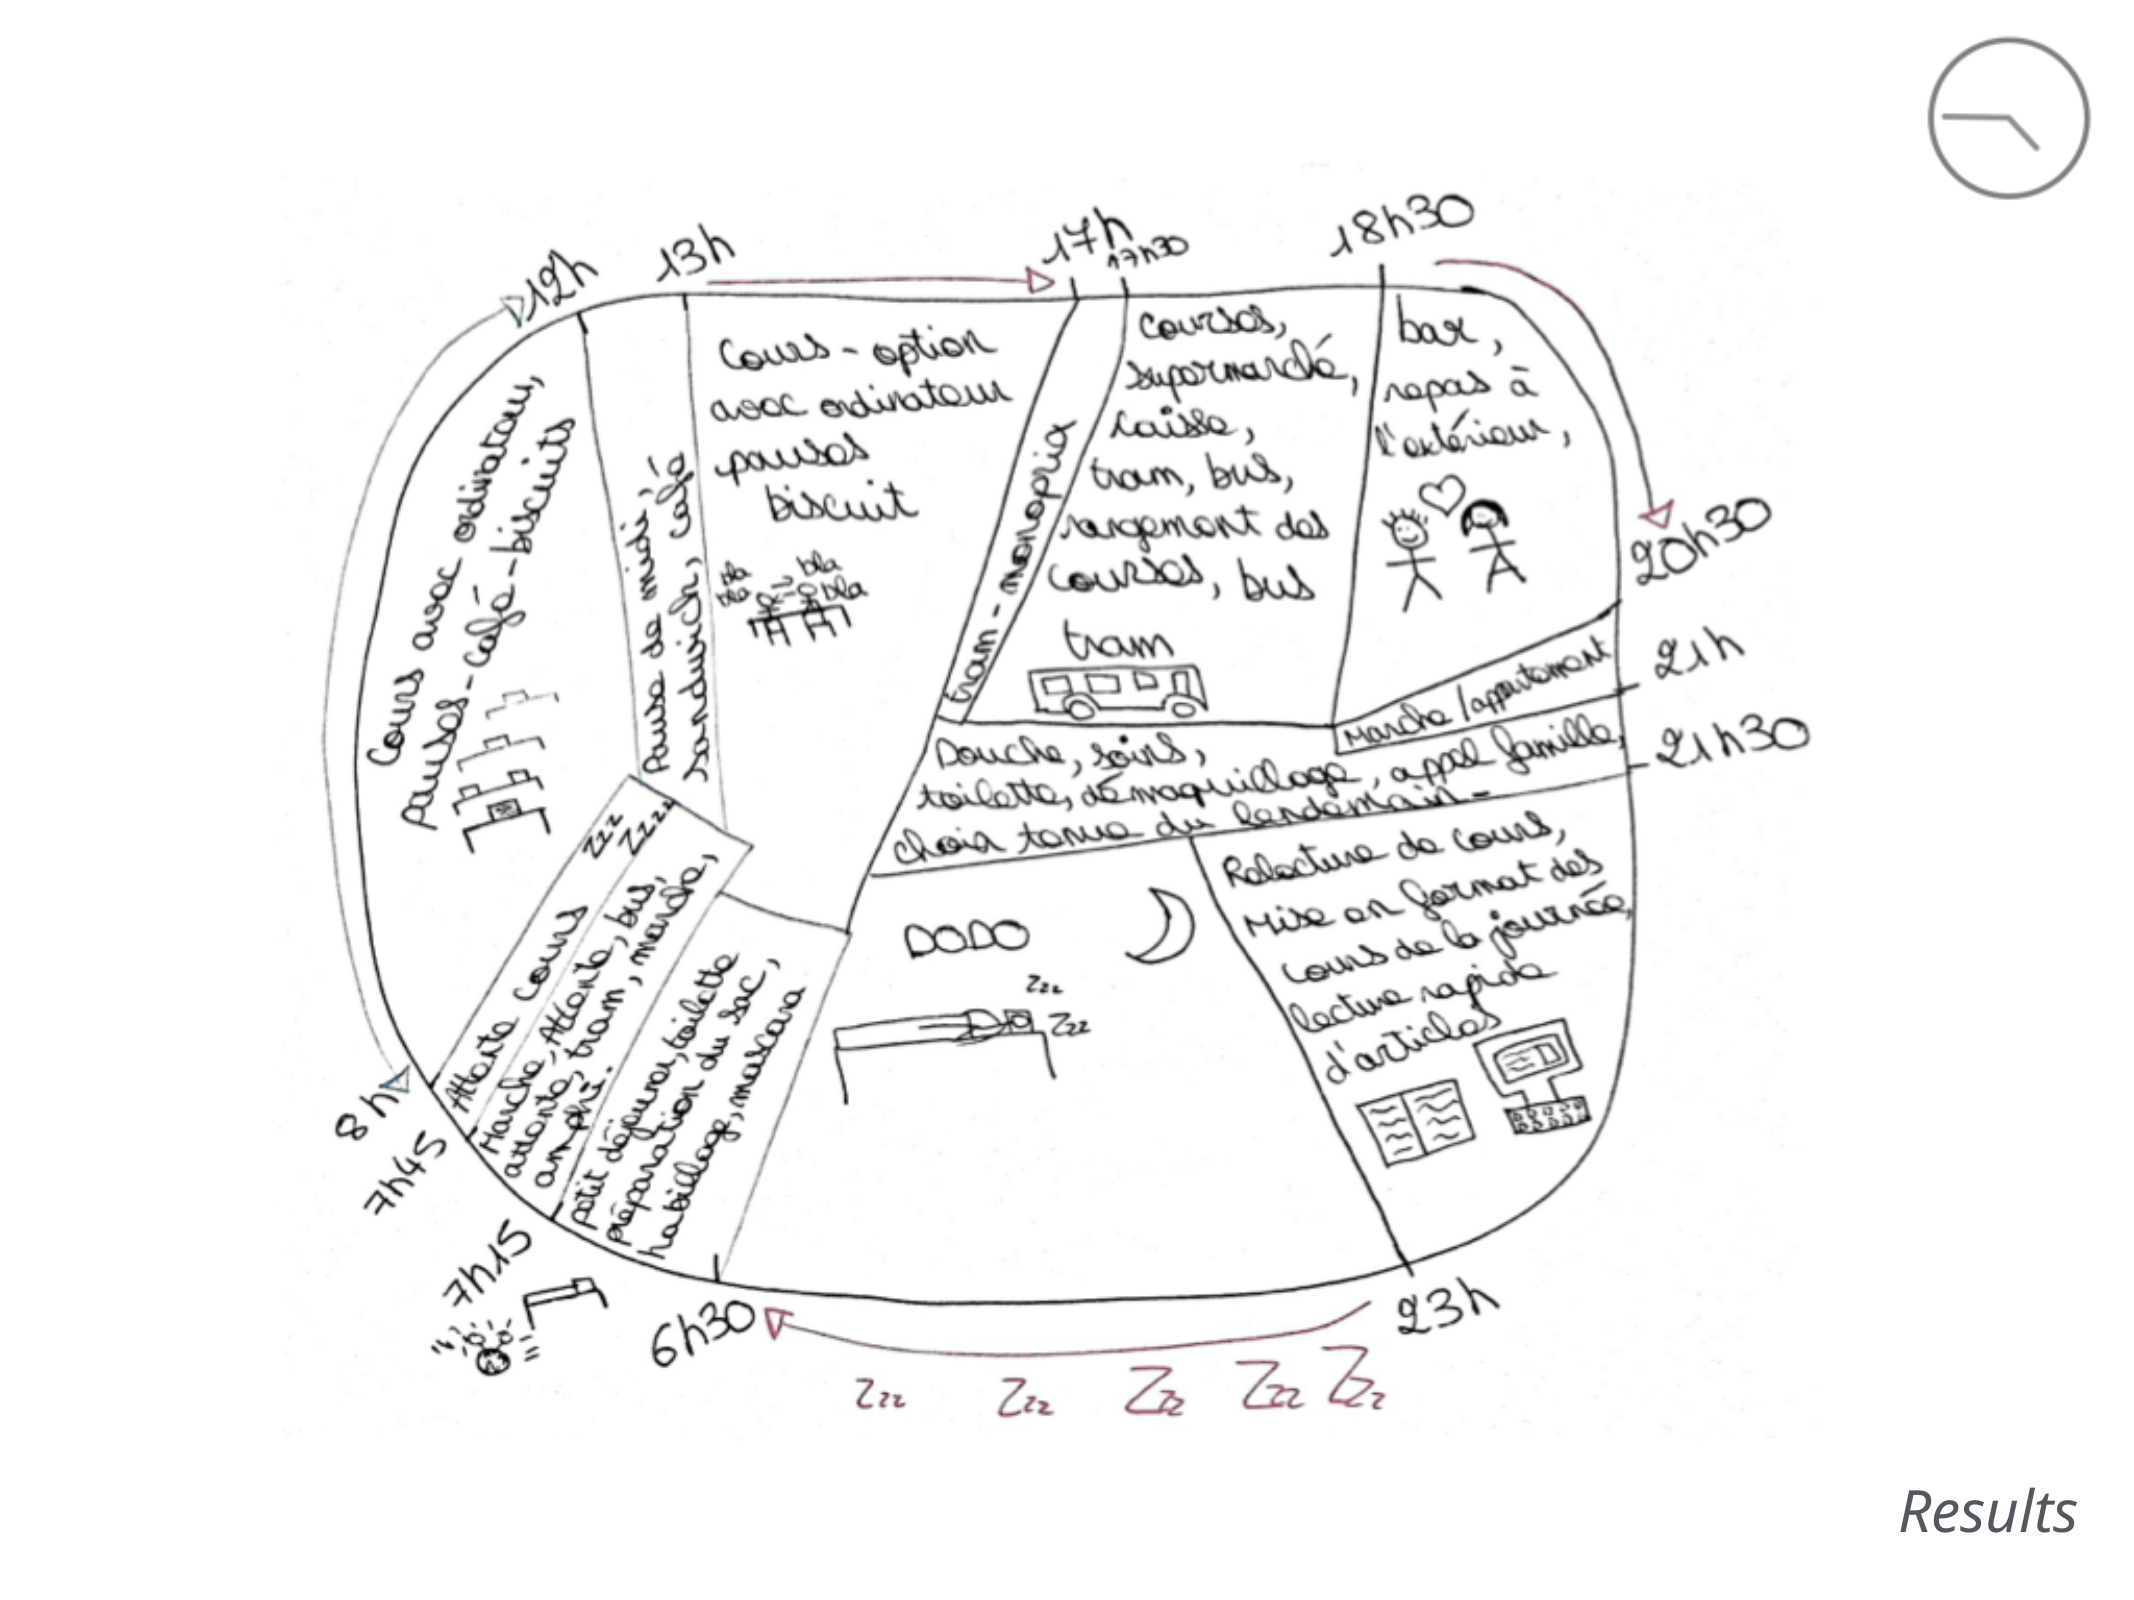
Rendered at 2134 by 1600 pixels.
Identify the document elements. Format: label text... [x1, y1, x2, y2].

picture [1899, 0, 2127, 225]
picture [278, 159, 1819, 1441]
text_box Results [362, 1473, 2080, 1544]
